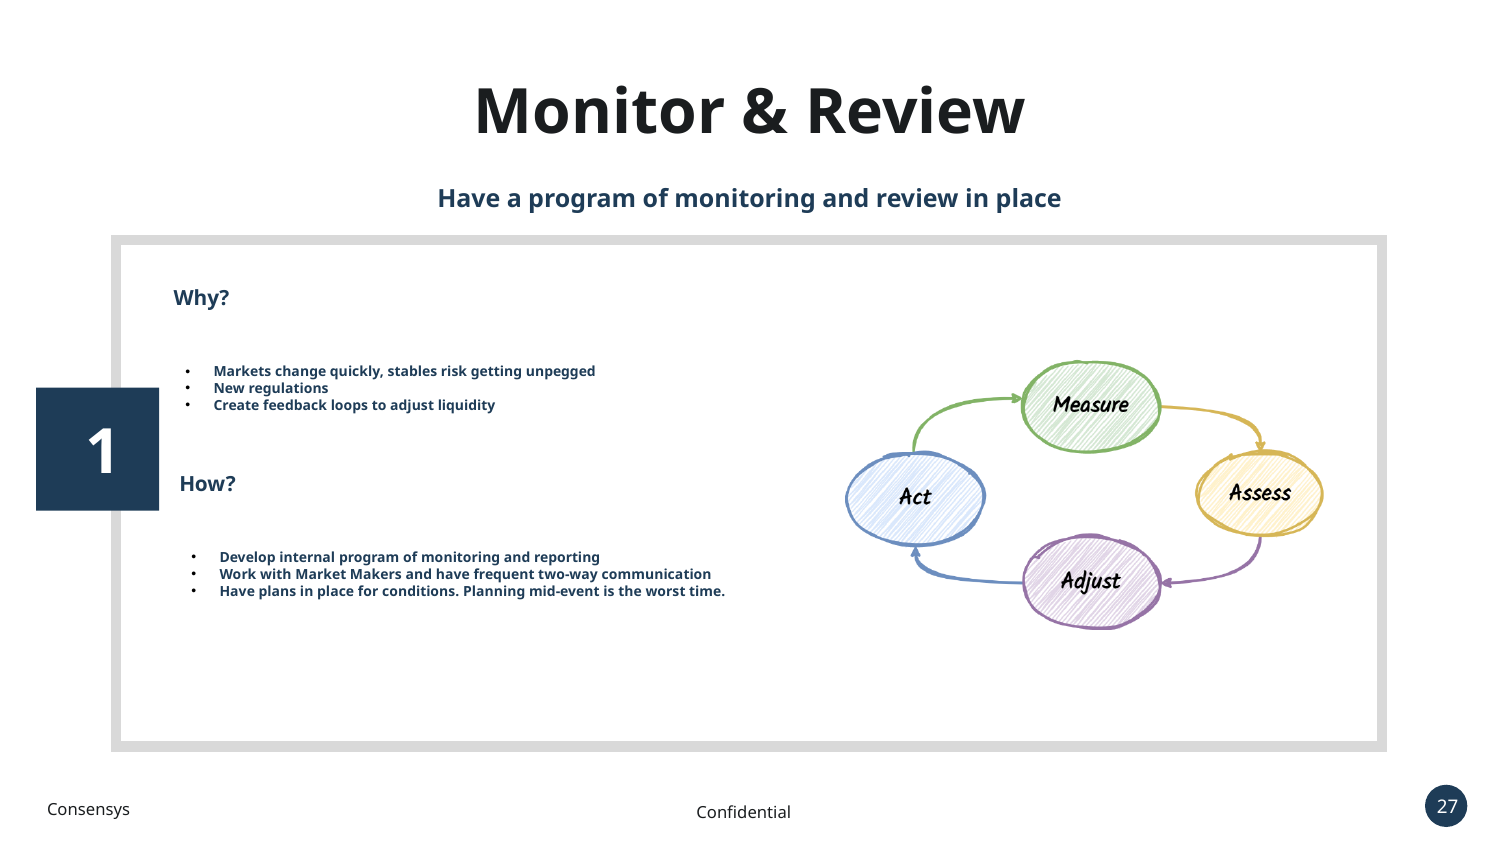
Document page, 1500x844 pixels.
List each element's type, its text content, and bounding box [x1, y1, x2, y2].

text_box Monitor & Review [0, 63, 1500, 154]
text_box How? [176, 467, 567, 499]
slide_number 27 [1420, 779, 1475, 834]
text_box [116, 240, 1383, 747]
picture [845, 359, 1324, 630]
text_box Why? [170, 281, 561, 313]
text_box 1 [62, 403, 144, 494]
text_box [36, 387, 160, 511]
text_box Have a program of monitoring and review in place [244, 174, 1256, 220]
text_box Markets change quickly, stables risk getting unpegged New regulations Create feedback loops to adjust liquidity [170, 355, 798, 438]
text_box Develop internal program of monitoring and reporting Work with Market Makers and have frequent two-way communication Have plans in place for conditions. Planning mid-event is the worst time. [176, 541, 798, 607]
